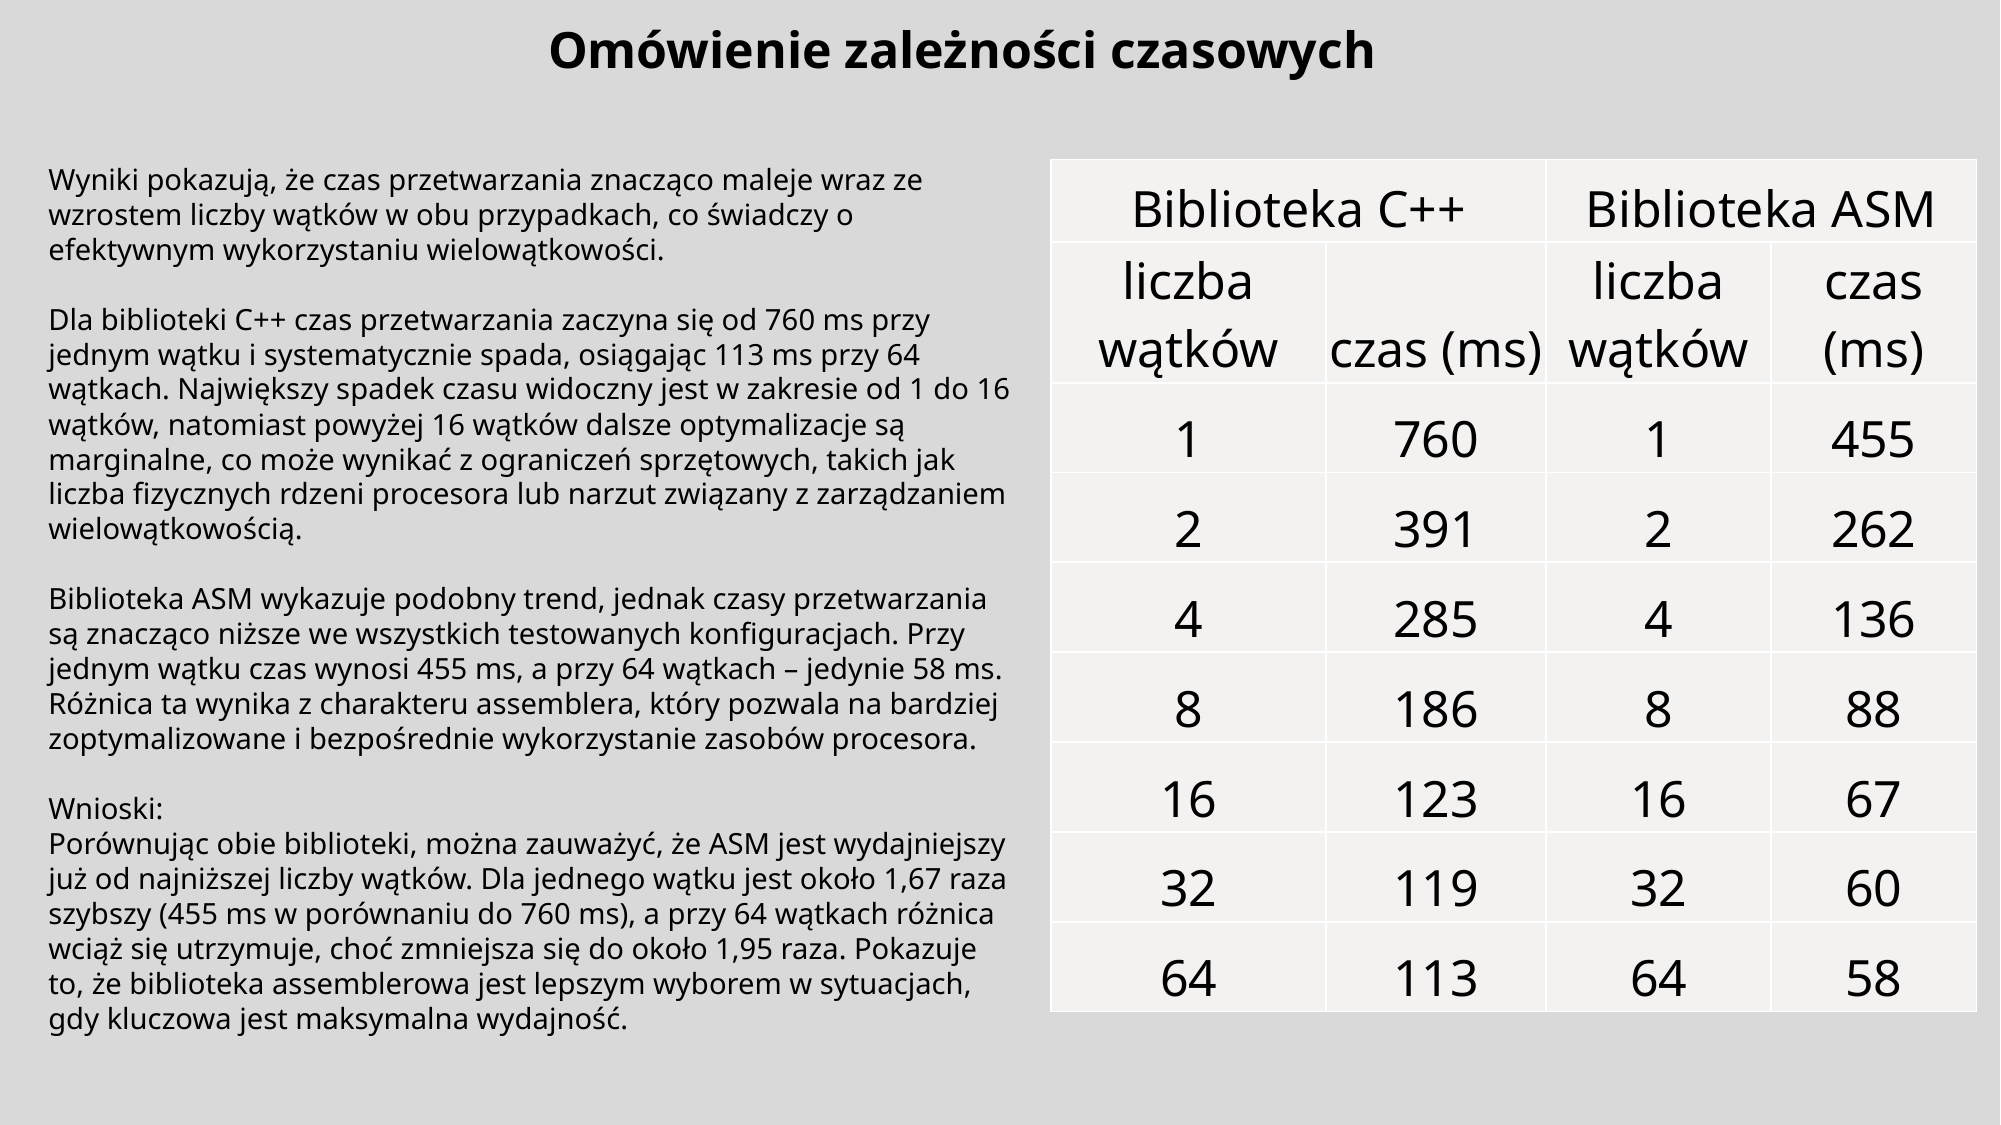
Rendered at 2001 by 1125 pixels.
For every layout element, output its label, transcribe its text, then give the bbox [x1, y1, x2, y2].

table_cell 8 [1052, 653, 1325, 741]
table_cell czas (ms) [1327, 243, 1545, 382]
text_box Omówienie zależności czasowych [533, 11, 1534, 86]
table_cell 4 [1052, 563, 1325, 651]
table_header Biblioteka ASM [1547, 160, 1976, 241]
table_cell 2 [1052, 473, 1325, 561]
table_cell 32 [1547, 833, 1770, 921]
table_header Biblioteka C++ [1052, 160, 1545, 241]
table_cell 64 [1052, 923, 1325, 1011]
table_cell 391 [1327, 473, 1545, 561]
table_cell 123 [1327, 743, 1545, 831]
table_cell 455 [1772, 384, 1976, 472]
table_cell 32 [1052, 833, 1325, 921]
table_cell 262 [1772, 473, 1976, 561]
table_cell 58 [1772, 923, 1976, 1011]
table_cell 88 [1772, 653, 1976, 741]
table_cell liczba wątków [1547, 243, 1770, 382]
table_cell 4 [1547, 563, 1770, 651]
text_box Wyniki pokazują, że czas przetwarzania znacząco maleje wraz ze wzrostem liczby wątków w obu przypadkach, co świadczy o efektywnym wykorzystaniu wielowątkowości. Dla biblioteki C++ czas przetwarzania zaczyna się od 760 ms przy jednym wątku i systematycznie spada, osiągając 113 ms przy 64 wątkach. Największy spadek czasu widoczny jest w zakresie od 1 do 16 wątków, natomiast powyżej 16 wątków dalsze optymalizacje są marginalne, co może wynikać z ograniczeń sprzętowych, takich jak liczba fizycznych rdzeni procesora lub narzut związany z zarządzaniem wielowątkowością. Biblioteka ASM wykazuje podobny trend, jednak czasy przetwarzania są znacząco niższe we wszystkich testowanych konfiguracjach. Przy jednym wątku czas wynosi 455 ms, a przy 64 wątkach – jedynie 58 ms. Różnica ta wynika z charakteru assemblera, który pozwala na bardziej zoptymalizowane i bezpośrednie wykorzystanie zasobów procesora. Wnioski: Porównując obie biblioteki, można zauważyć, że ASM jest wydajniejszy już od najniższej liczby wątków. Dla jednego wątku jest około 1,67 raza szybszy (455 ms w porównaniu do 760 ms), a przy 64 wątkach różnica wciąż się utrzymuje, choć zmniejsza się do około 1,95 raza. Pokazuje to, że biblioteka assemblerowa jest lepszym wyborem w sytuacjach, gdy kluczowa jest maksymalna wydajność. [33, 153, 1034, 1043]
table_cell 16 [1547, 743, 1770, 831]
table_cell 2 [1547, 473, 1770, 561]
table_cell 186 [1327, 653, 1545, 741]
table_cell czas (ms) [1772, 243, 1976, 382]
table_cell 67 [1772, 743, 1976, 831]
table_cell 136 [1772, 563, 1976, 651]
table_cell 119 [1327, 833, 1545, 921]
table_cell 760 [1327, 384, 1545, 472]
table_cell 1 [1052, 384, 1325, 472]
table_cell 64 [1547, 923, 1770, 1011]
table_cell 285 [1327, 563, 1545, 651]
table_cell liczba wątków [1052, 243, 1325, 382]
table_cell 60 [1772, 833, 1976, 921]
table_cell 16 [1052, 743, 1325, 831]
table_cell 113 [1327, 923, 1545, 1011]
table_cell 8 [1547, 653, 1770, 741]
table_cell 1 [1547, 384, 1770, 472]
